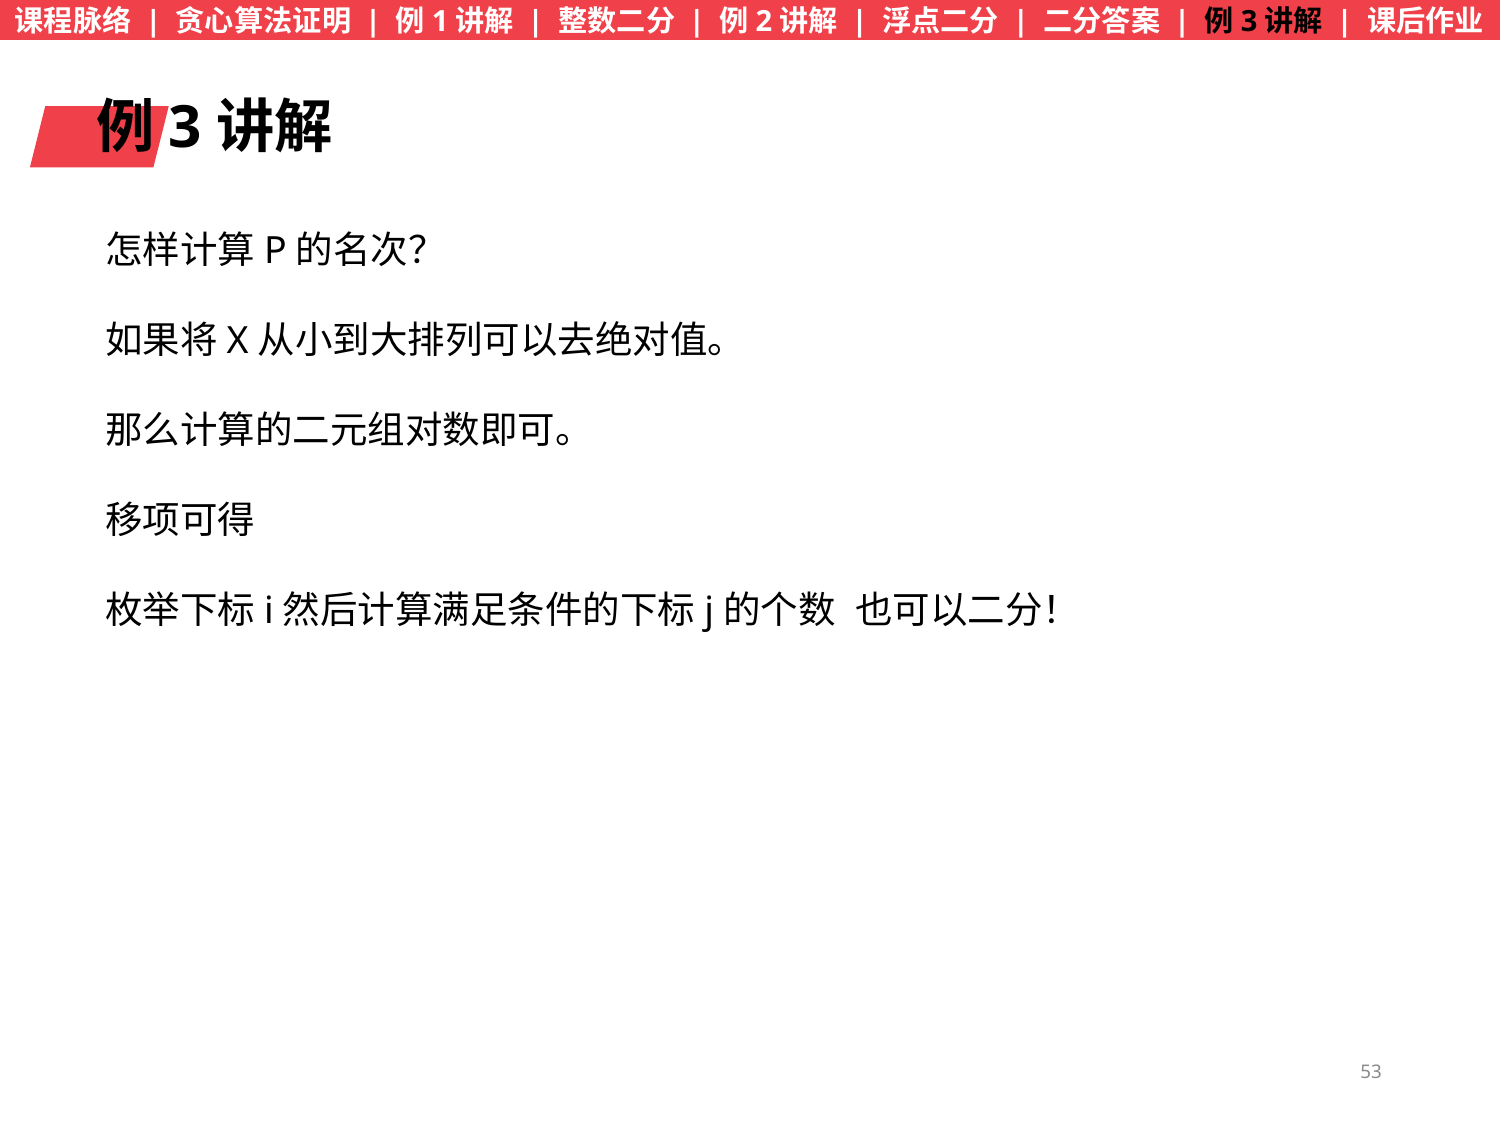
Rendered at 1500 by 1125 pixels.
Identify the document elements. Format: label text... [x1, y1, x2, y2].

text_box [29, 81, 1246, 168]
slide_number 53 [1059, 1042, 1397, 1103]
text_box 课程脉络 | 贪心算法证明 | 例1讲解 | 整数二分 | 例2讲解 | 浮点二分 | 二分答案 | 例3讲解 | 课后作业 [0, 0, 1500, 41]
